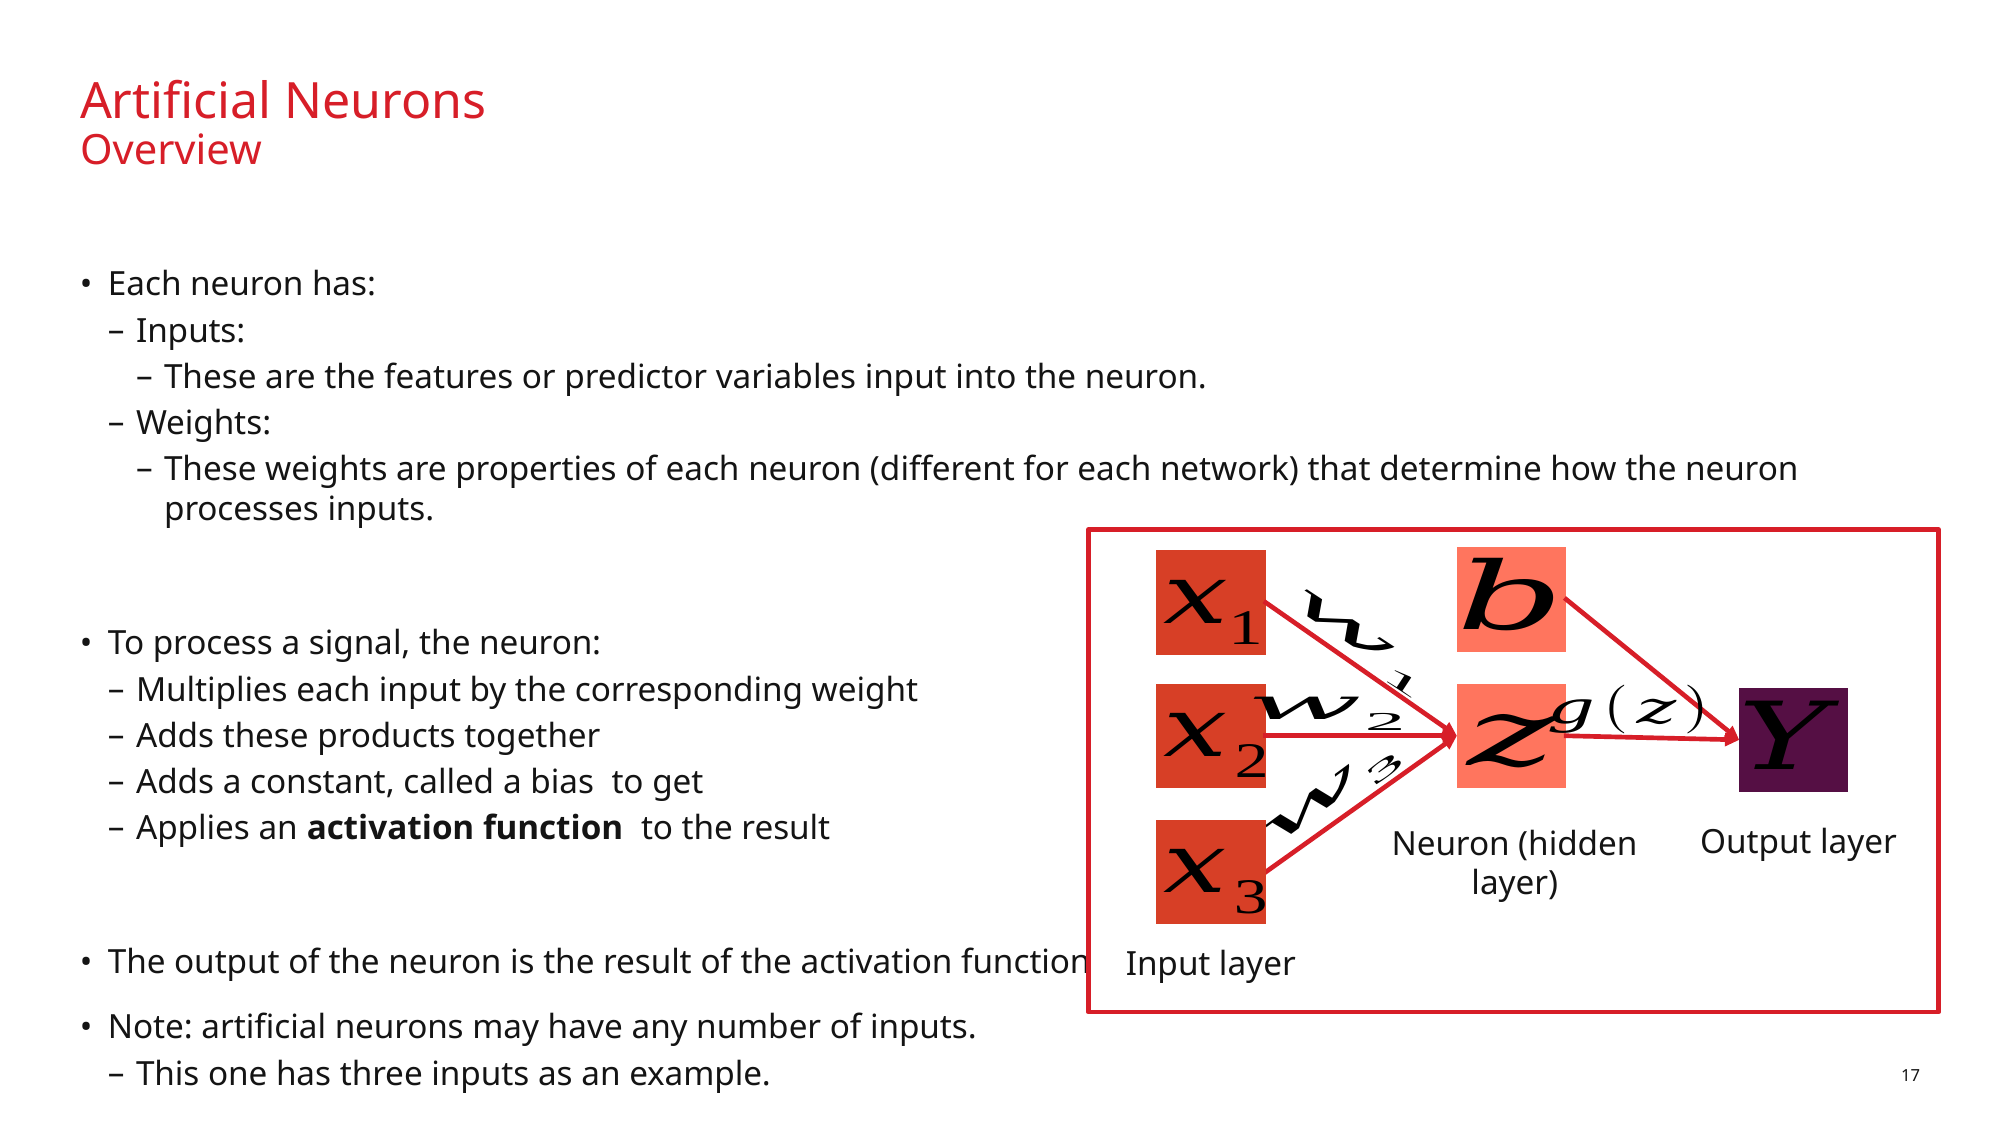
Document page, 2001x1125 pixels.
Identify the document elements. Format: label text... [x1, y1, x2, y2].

title Artificial Neurons Overview [80, 75, 1920, 240]
slide_number 17 [1839, 1050, 1920, 1088]
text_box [1087, 529, 1940, 1013]
